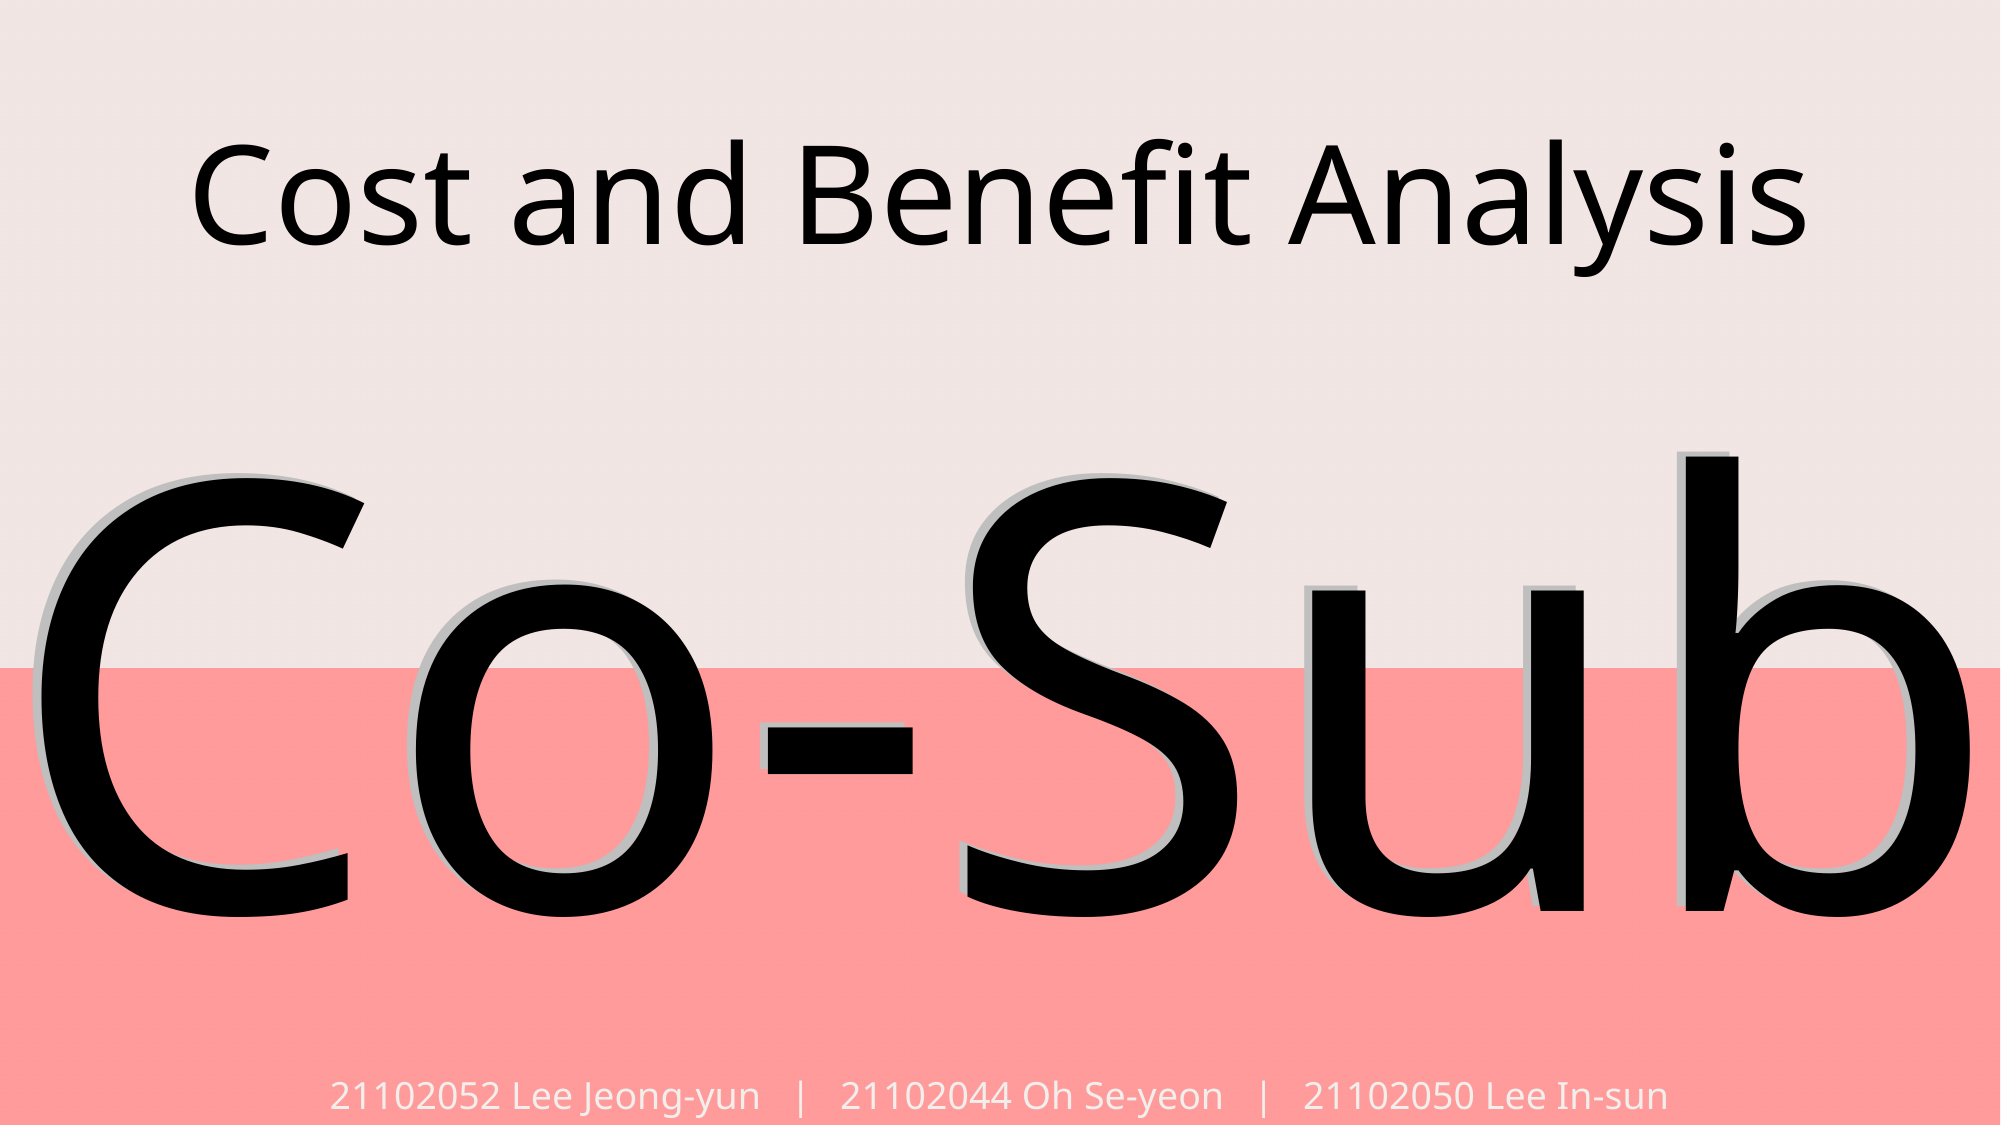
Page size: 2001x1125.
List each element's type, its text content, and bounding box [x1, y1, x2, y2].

picture [0, 0, 2001, 1125]
text_box Cost and Benefit Analysis [172, 99, 1827, 280]
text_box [335, 300, 1665, 1046]
text_box 21102052 Lee Jeong-yun | 21102044 Oh Se-yeon | 21102050 Lee In-sun [0, 1064, 2000, 1125]
